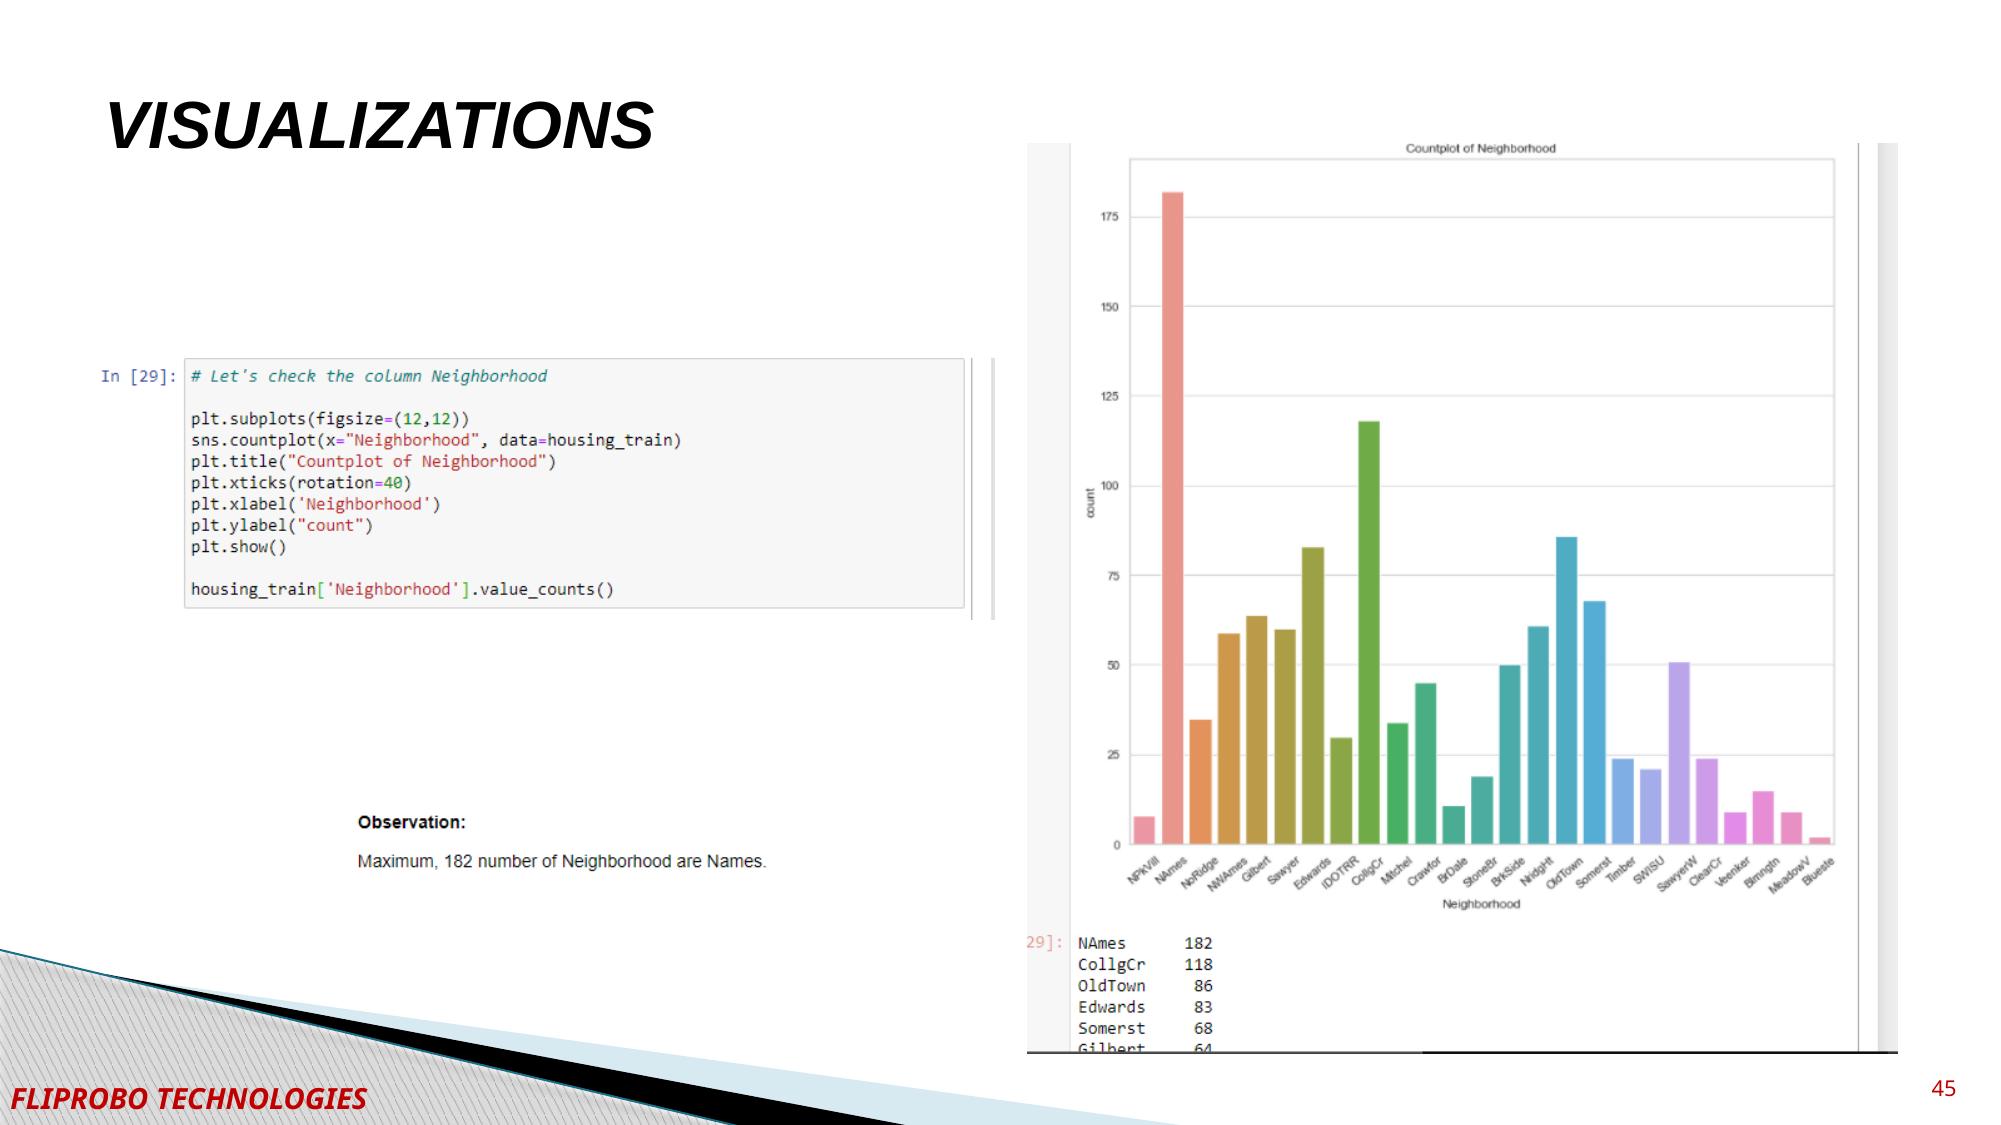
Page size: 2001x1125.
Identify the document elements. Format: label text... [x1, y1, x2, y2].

footer FLIPROBO TECHNOLOGIES [0, 1067, 510, 1125]
picture [89, 358, 995, 621]
slide_number 45 [1891, 1051, 1972, 1112]
text_box VISUALIZATIONS [89, 74, 1673, 170]
picture [324, 797, 776, 891]
picture [1027, 143, 1898, 1054]
